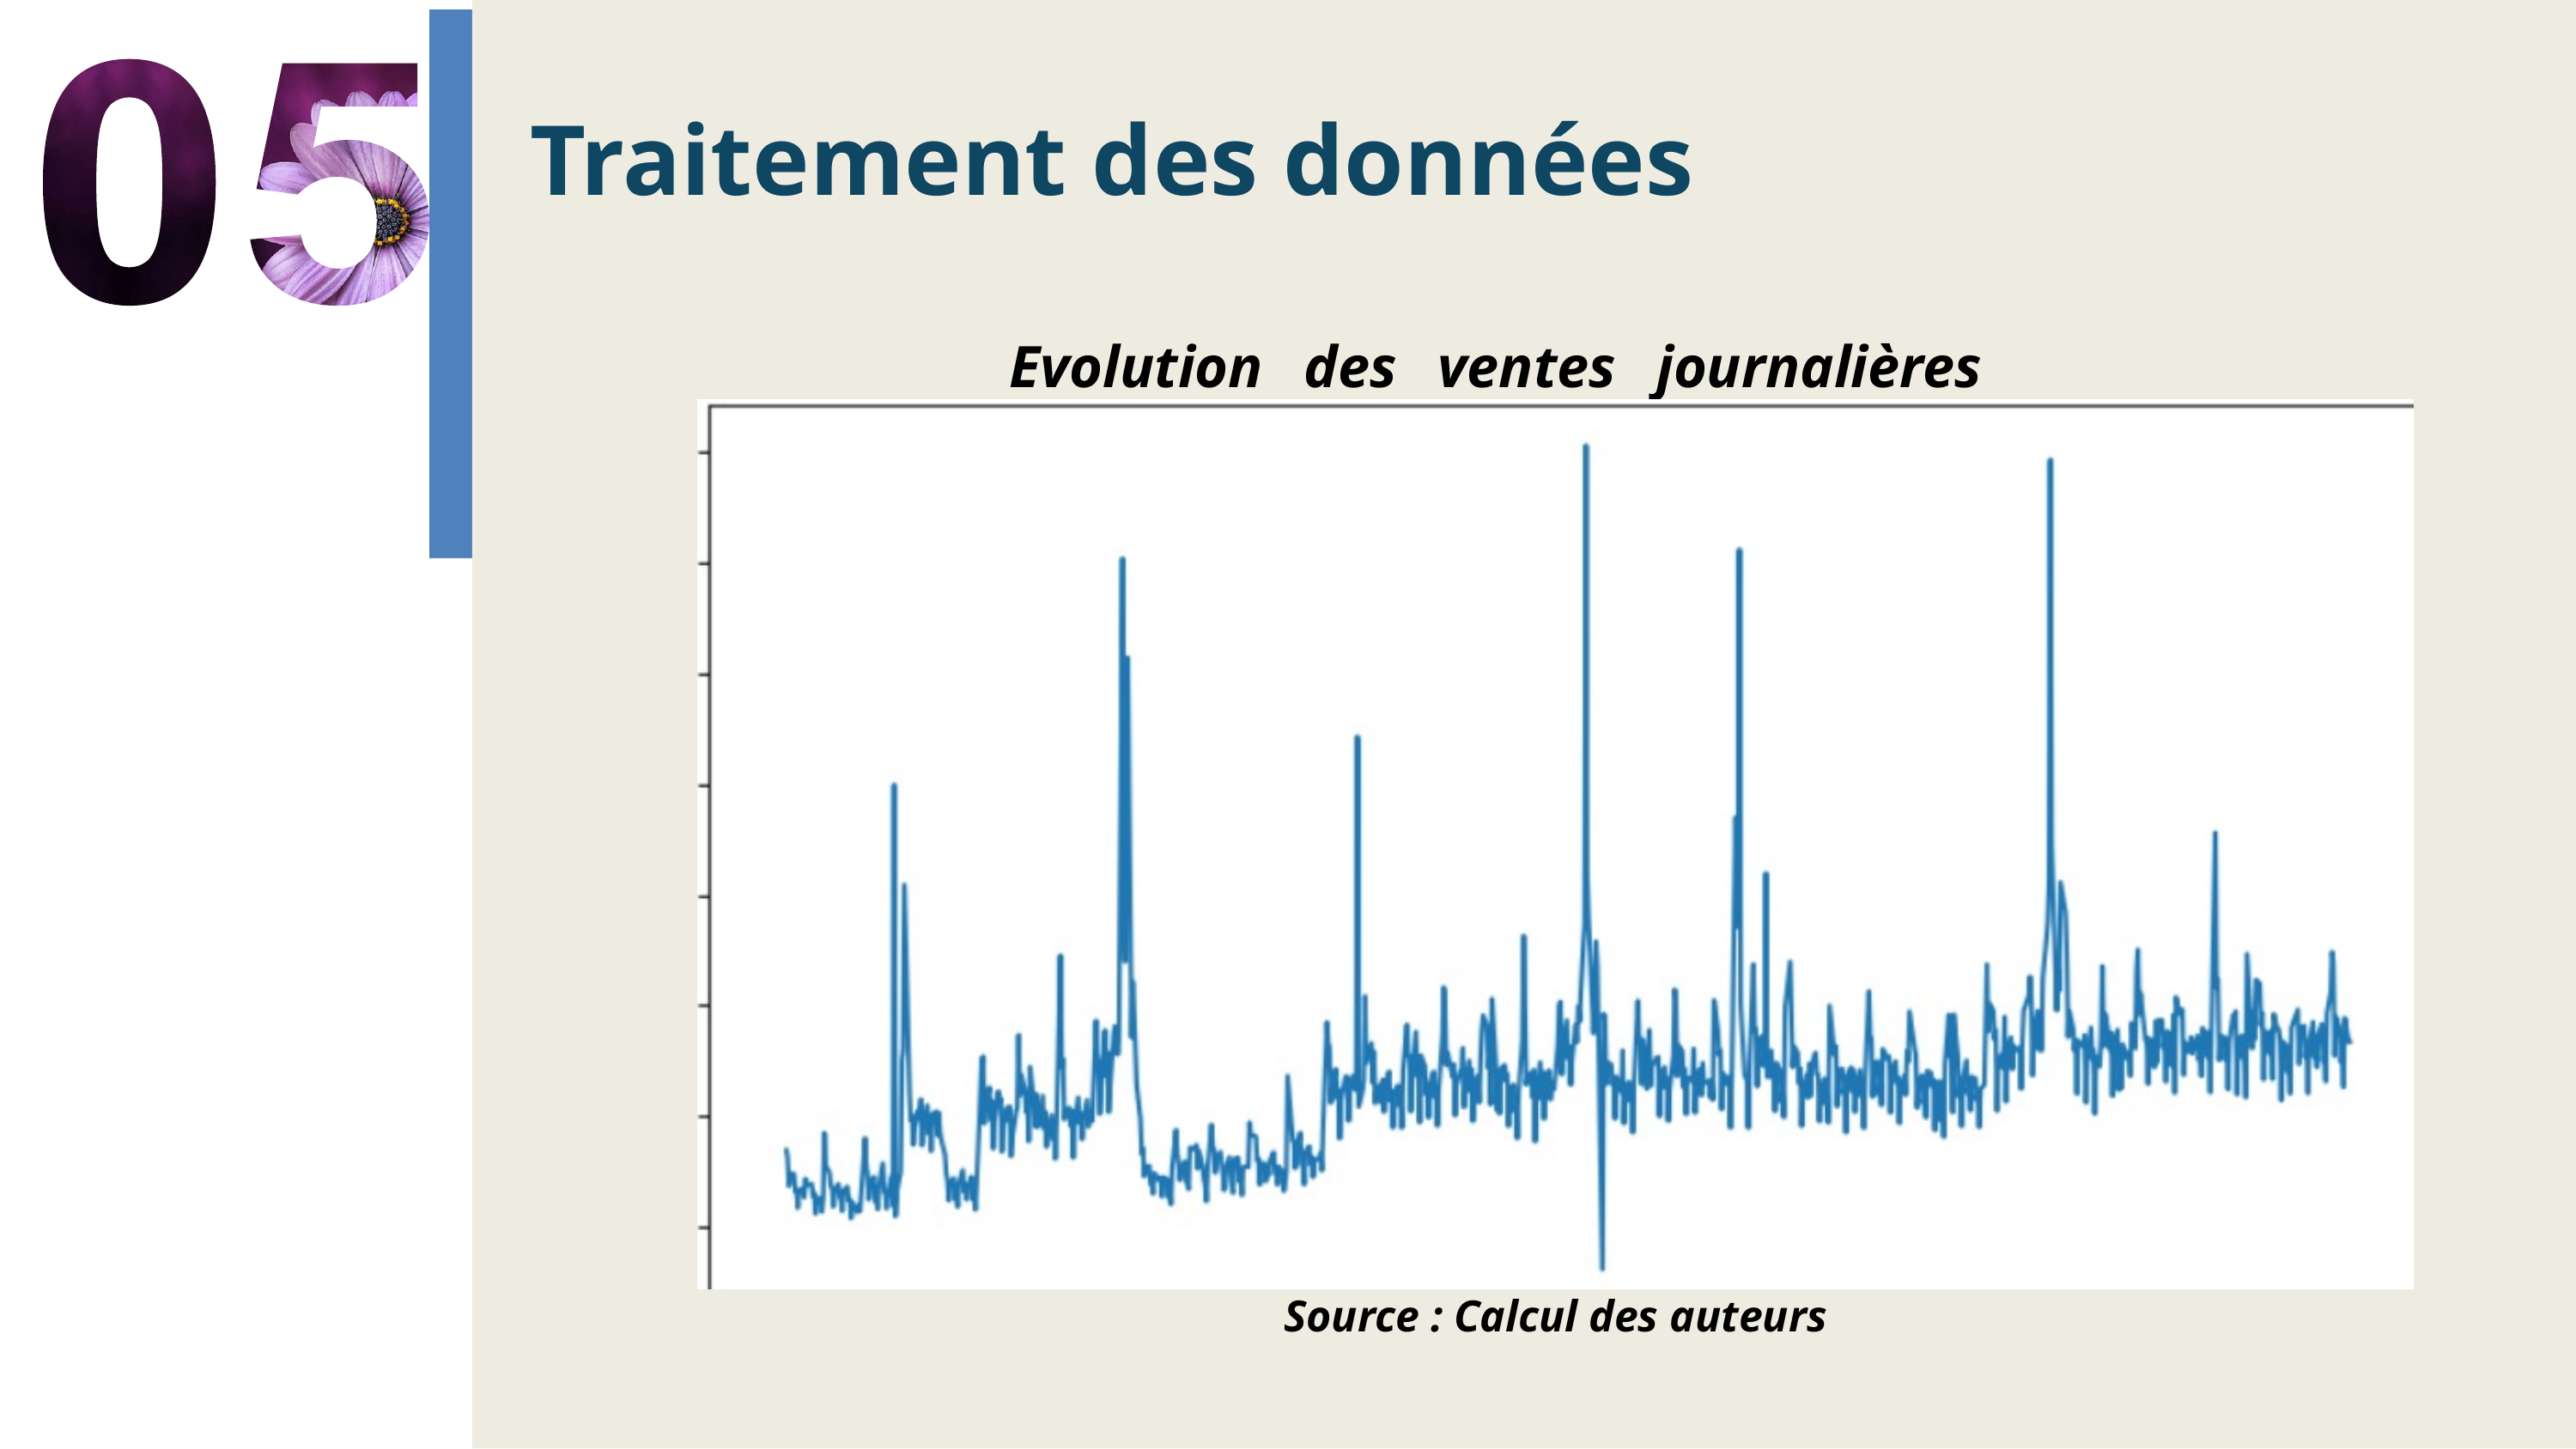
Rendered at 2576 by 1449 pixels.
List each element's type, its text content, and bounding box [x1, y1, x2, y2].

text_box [697, 330, 2415, 1341]
text_box [248, 61, 428, 308]
text_box Traitement des données [530, 144, 1695, 215]
text_box [428, 8, 471, 561]
text_box [471, 0, 2576, 1449]
text_box [40, 57, 218, 308]
